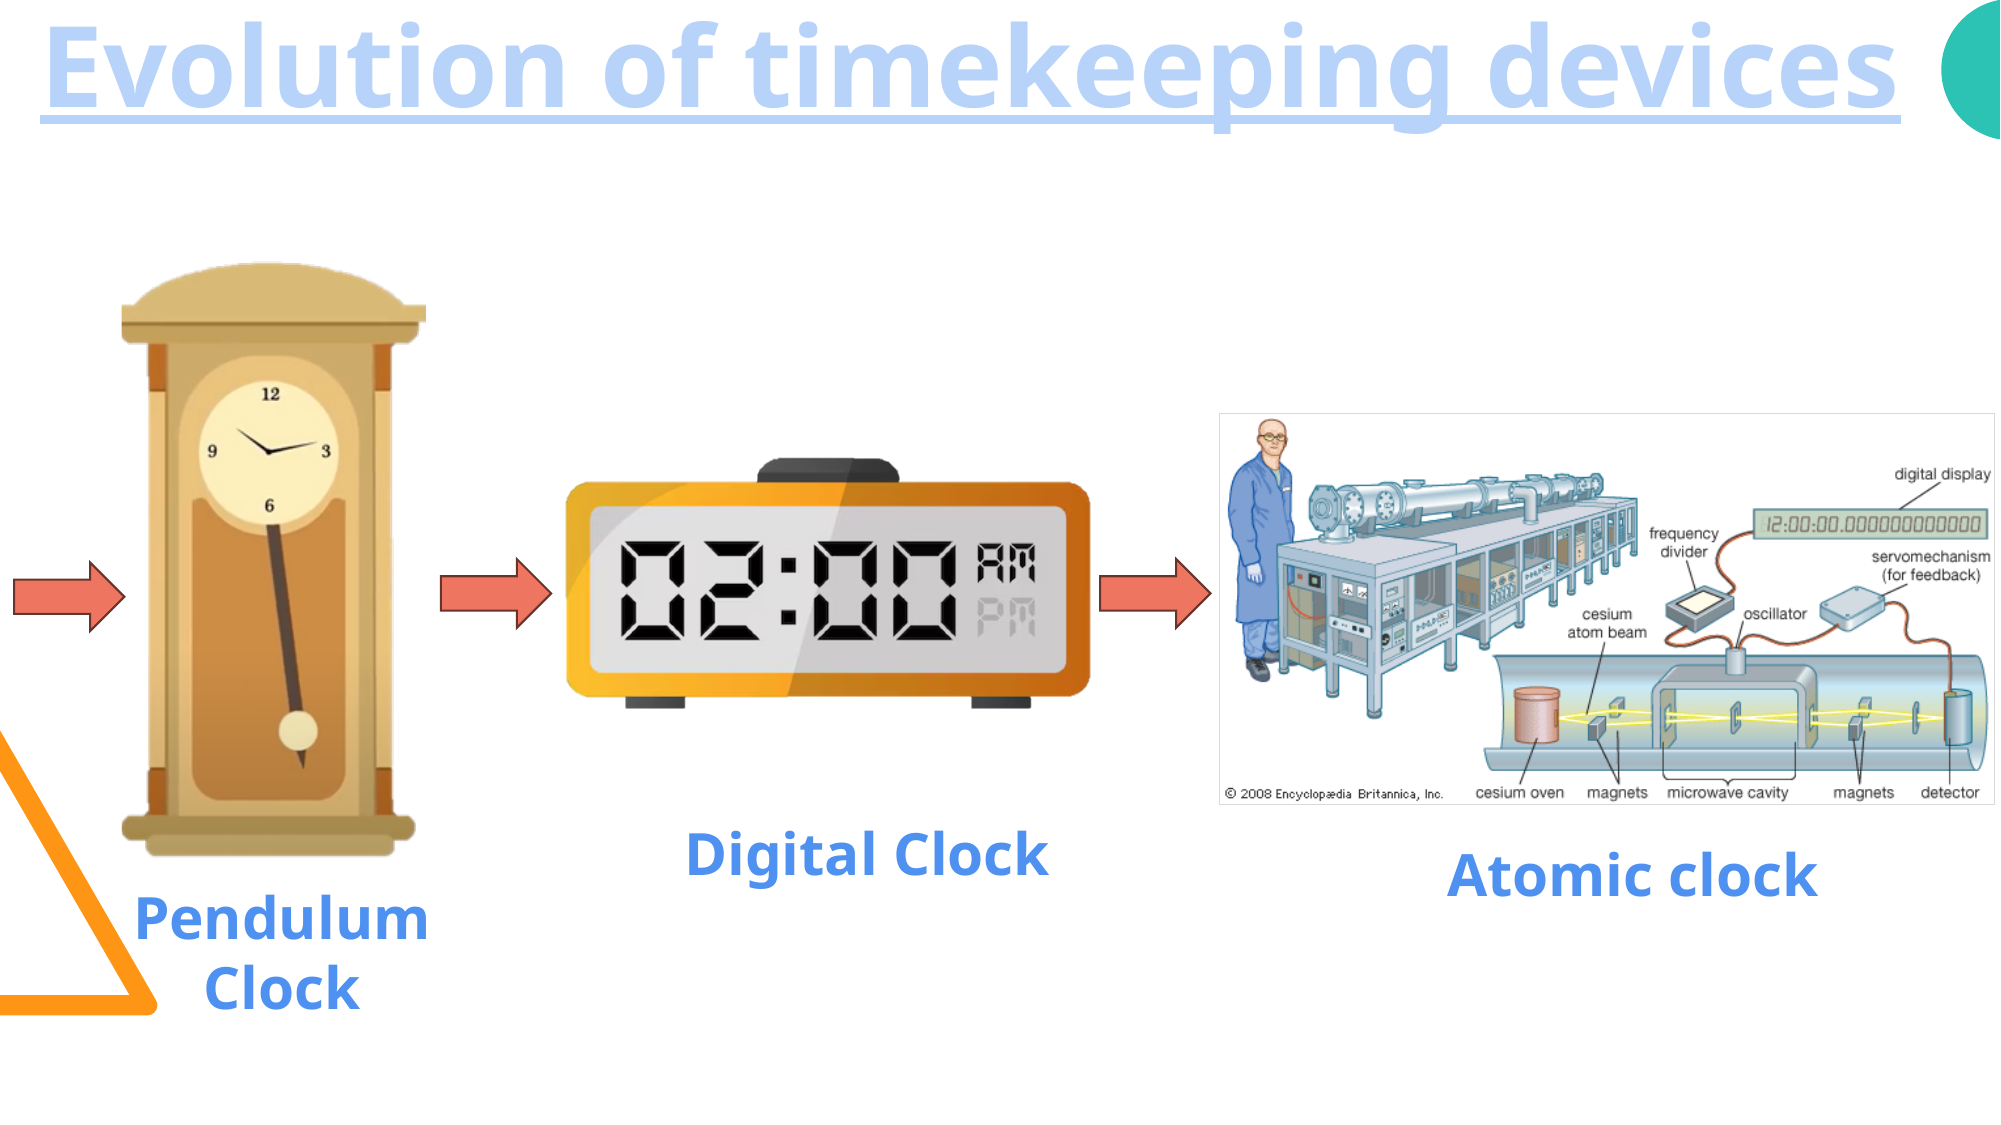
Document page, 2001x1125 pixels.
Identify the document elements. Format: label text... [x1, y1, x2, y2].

text_box Digital Clock [594, 809, 1117, 895]
text_box [1101, 556, 1212, 631]
text_box Atomic clock [1387, 831, 1879, 916]
picture [1219, 412, 1995, 805]
picture [557, 443, 1101, 722]
text_box [13, 578, 69, 615]
text_box Evolution of timekeeping devices [25, 0, 1916, 137]
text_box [69, 236, 495, 951]
text_box [495, 556, 553, 631]
